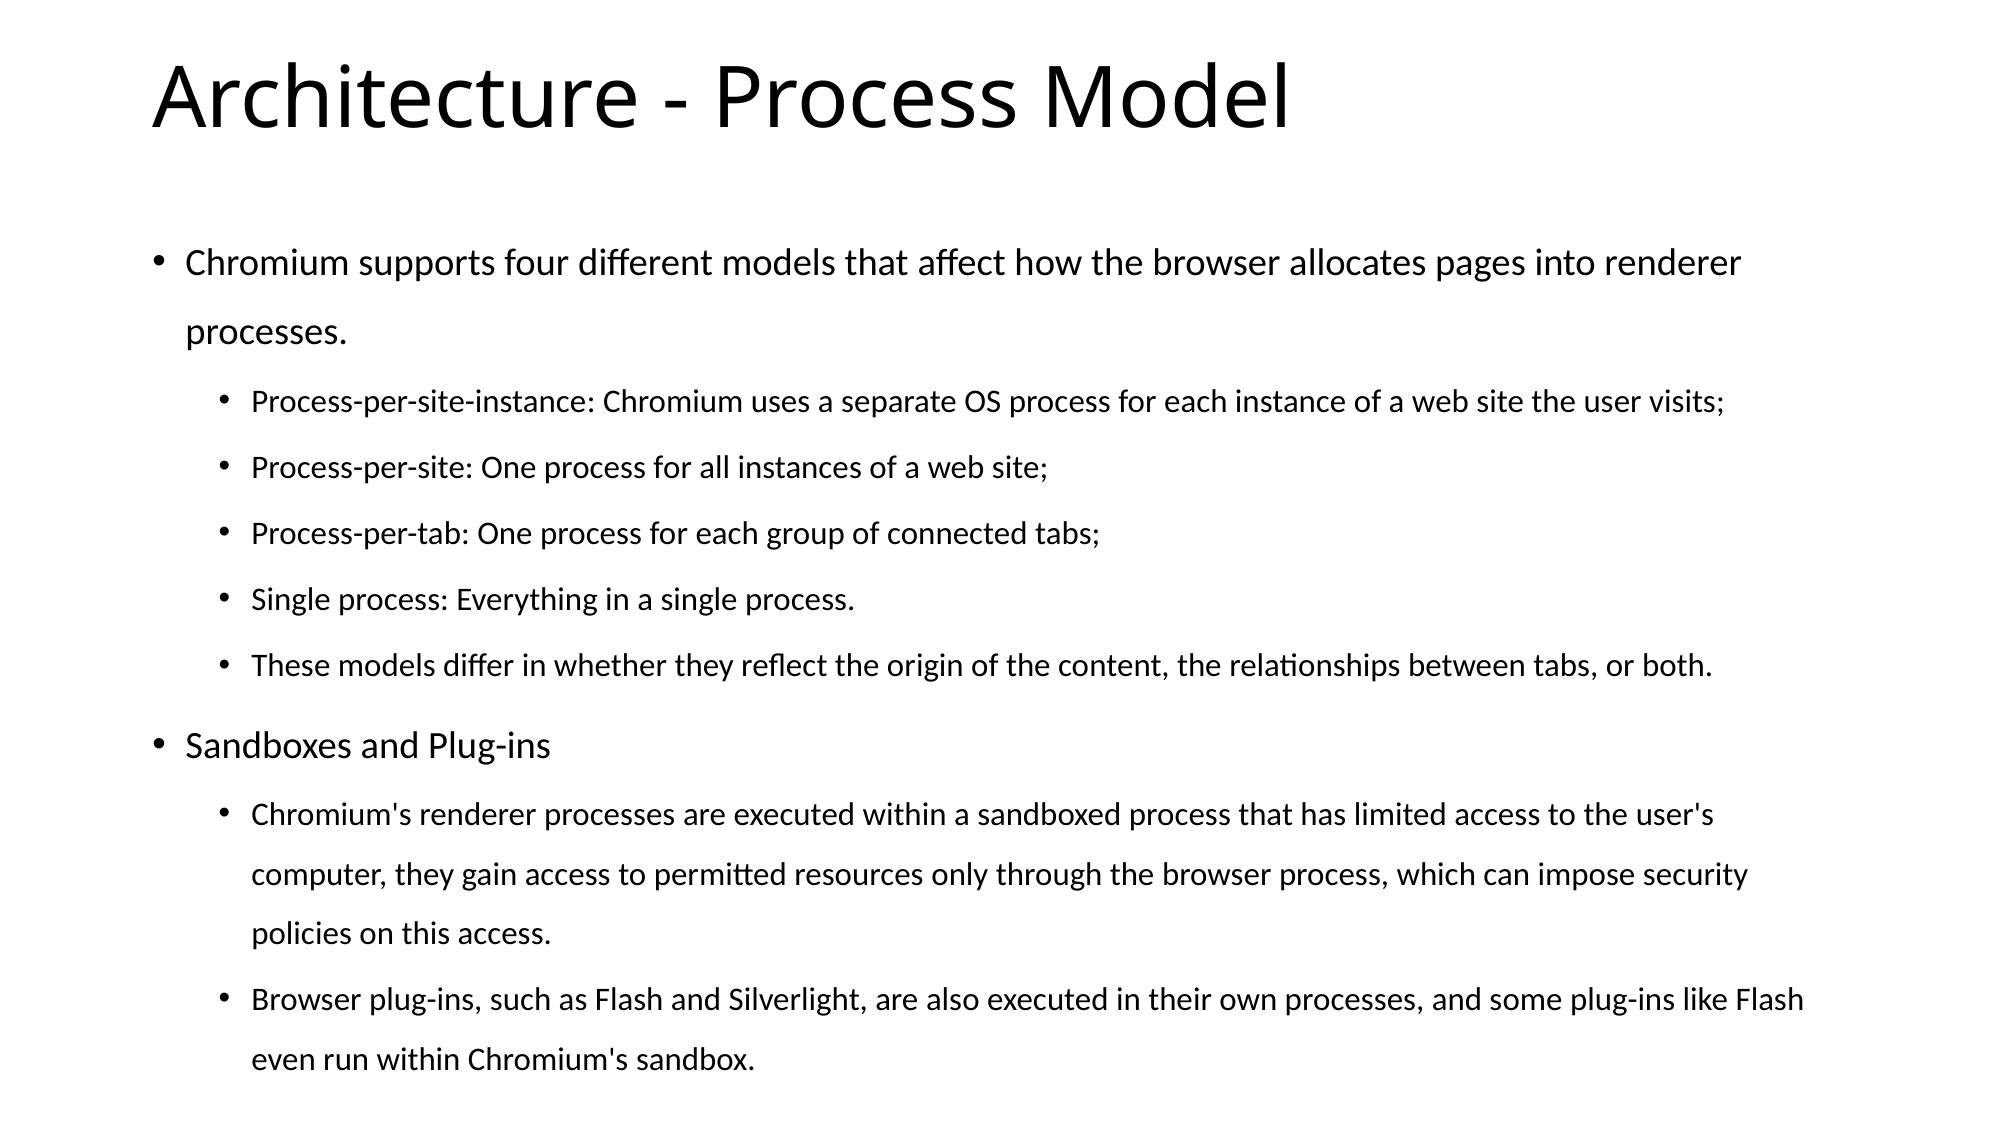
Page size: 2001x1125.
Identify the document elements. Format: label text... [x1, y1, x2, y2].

list Chromium supports four different models that affect how the browser allocates pages into renderer processes. Process-per-site-instance: Chromium uses a separate OS process for each instance of a web site the user visits; Process-per-site: One process for all instances of a web site; Process-per-tab: One process for each group of connected tabs; Single process: Everything in a single process. These models differ in whether they reflect the origin of the content, the relationships between tabs, or both. Sandboxes and Plug-ins Chromium's renderer processes are executed within a sandboxed process that has limited access to the user's computer, they gain access to permitted resources only through the browser process, which can impose security policies on this access. Browser plug-ins, such as Flash and Silverlight, are also executed in their own processes, and some plug-ins like Flash even run within Chromium's sandbox. [137, 206, 1863, 1099]
title Architecture - Process Model [137, 46, 1863, 154]
